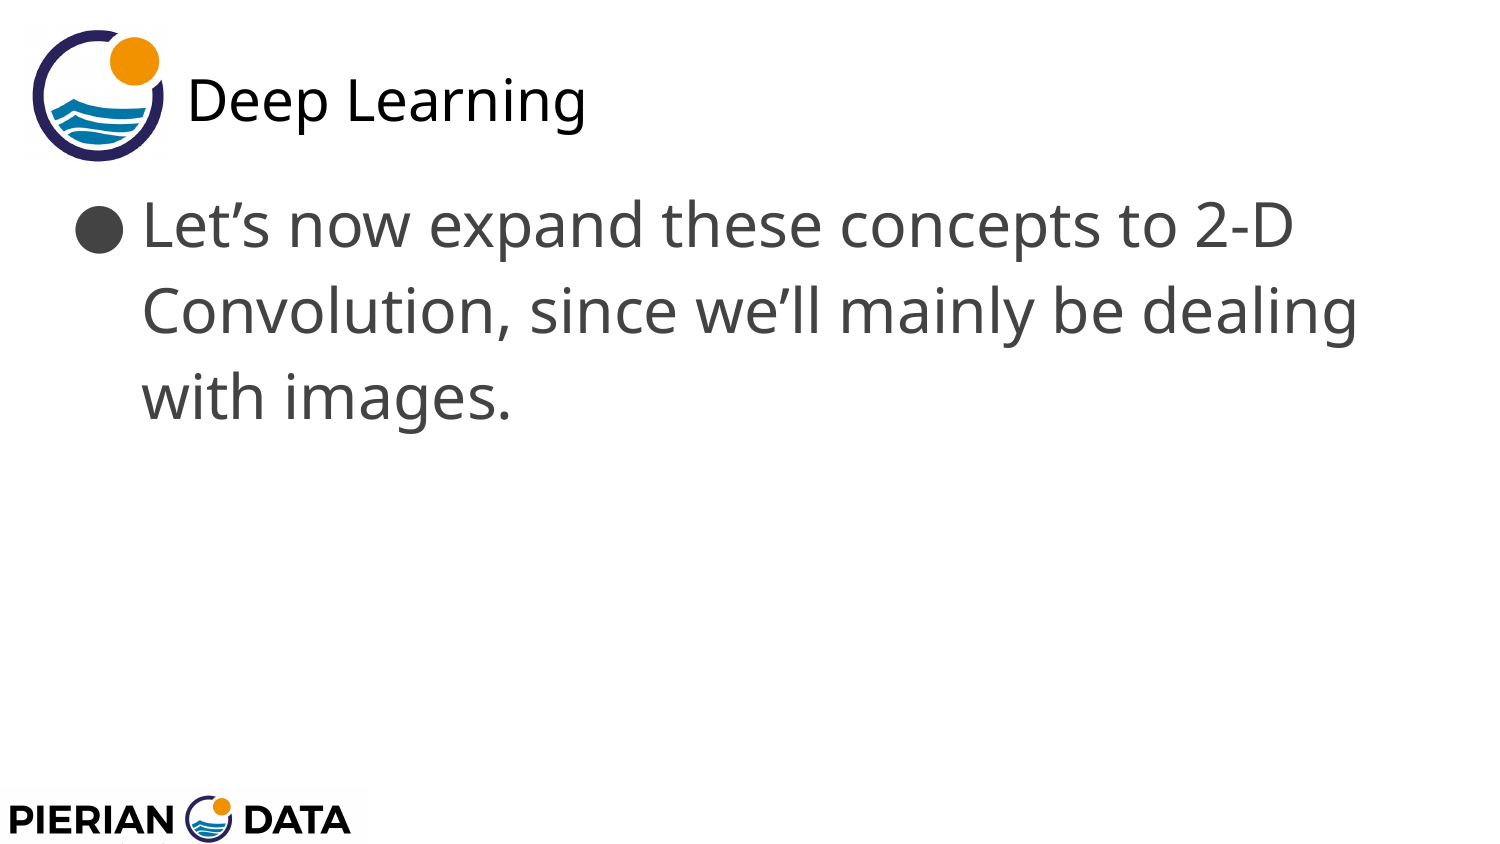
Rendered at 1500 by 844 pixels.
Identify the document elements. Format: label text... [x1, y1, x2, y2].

picture [0, 787, 368, 844]
picture [24, 24, 172, 167]
title Deep Learning [176, 48, 1449, 143]
list Let’s now expand these concepts to 2-D Convolution, since we’ll mainly be dealing with images. [51, 158, 1449, 261]
